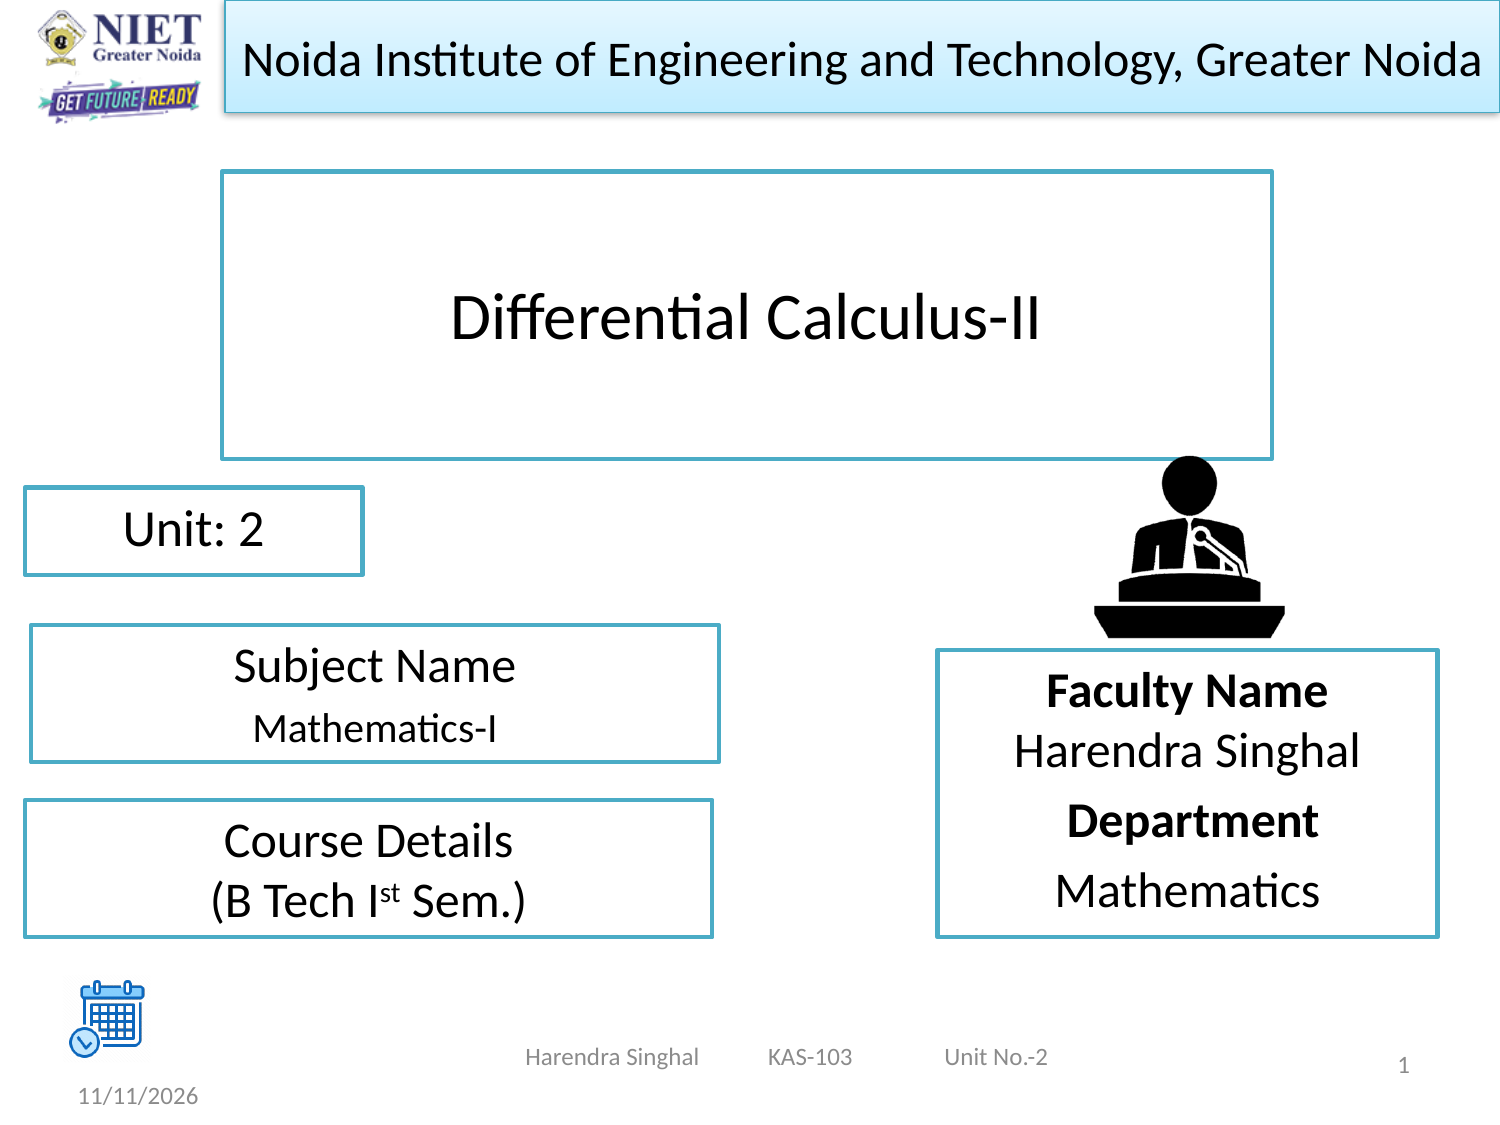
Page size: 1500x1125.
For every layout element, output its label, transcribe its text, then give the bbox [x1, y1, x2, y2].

picture [0, 0, 238, 135]
text_box Faculty Name Harendra Singhal Department Mathematics [935, 648, 1440, 939]
slide_number 1 [1074, 1025, 1425, 1103]
picture [62, 974, 151, 1063]
text_box Subject Name Mathematics-I [29, 623, 721, 764]
subtitle Differential Calculus-II [220, 169, 1274, 461]
text_box Course Details (B Tech Ist Sem.) [23, 798, 714, 939]
footer Harendra Singhal KAS-103 Unit No.-2 [375, 1025, 1200, 1085]
text_box Unit: 2 [23, 485, 365, 577]
title Noida Institute of Engineering and Technology, Greater Noida [238, 0, 1500, 113]
picture [1062, 424, 1313, 676]
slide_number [62, 1065, 413, 1125]
